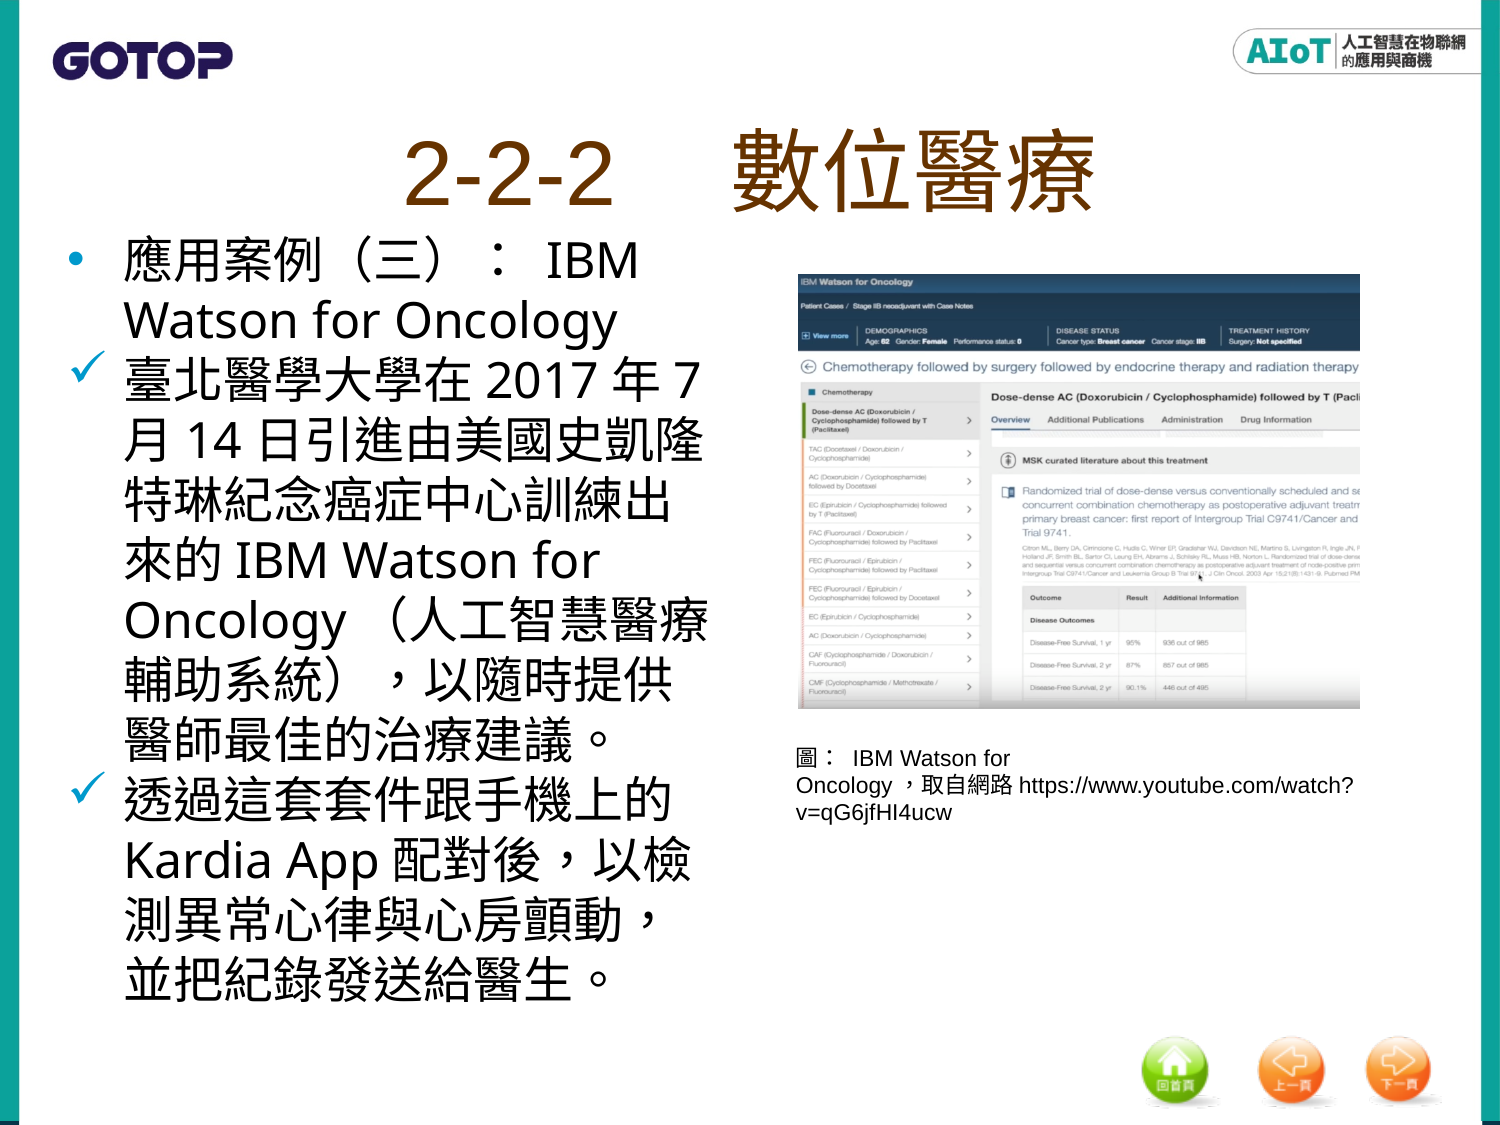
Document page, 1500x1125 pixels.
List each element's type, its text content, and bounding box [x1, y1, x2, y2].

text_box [1136, 1029, 1442, 1113]
picture [0, 0, 1500, 62]
title 2-2-2 數位醫療 [0, 62, 1500, 275]
text_box 圖： IBM Watson for Oncology，取自網路https://www.youtube.com/watch?v=qG6jfHI4ucw [781, 708, 1407, 888]
picture [0, 274, 1500, 1125]
text_box 應用案例（三）： IBM Watson for Oncology 臺北醫學大學在2017年7月14日引進由美國史凱隆特琳紀念癌症中心訓練出來的IBM Watson for Oncology（人工智慧醫療輔助系統），以隨時提供醫師最佳的治療建議。 透過這套套件跟手機上的Kardia App配對後，以檢測異常心律與心房顫動，並把紀錄發送給醫生。 [52, 220, 738, 1076]
